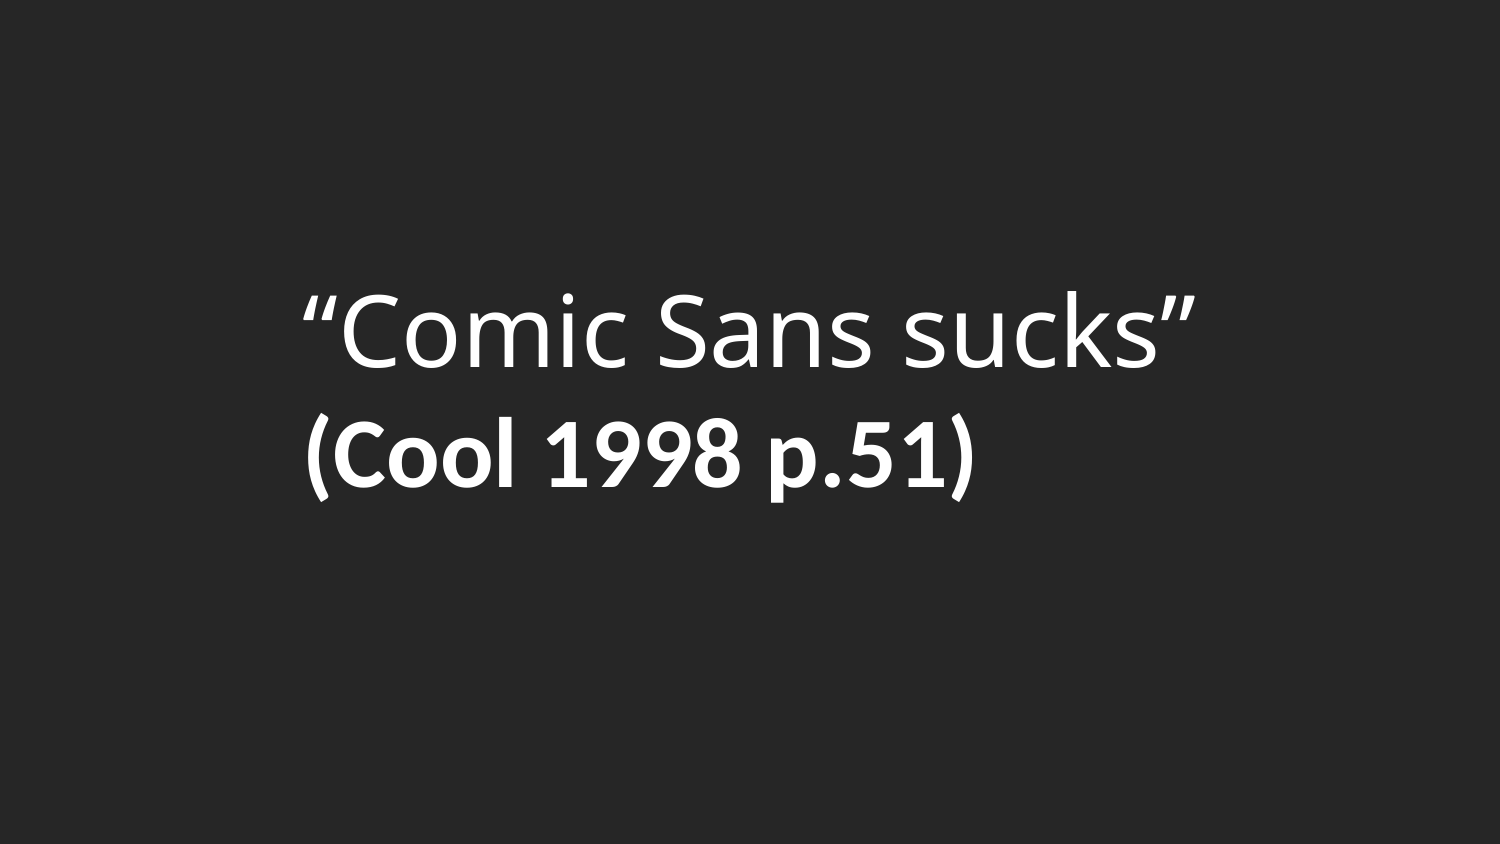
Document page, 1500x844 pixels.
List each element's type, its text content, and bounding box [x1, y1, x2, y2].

text_box “Comic Sans sucks” (Cool 1998 p.51) [287, 260, 1213, 515]
